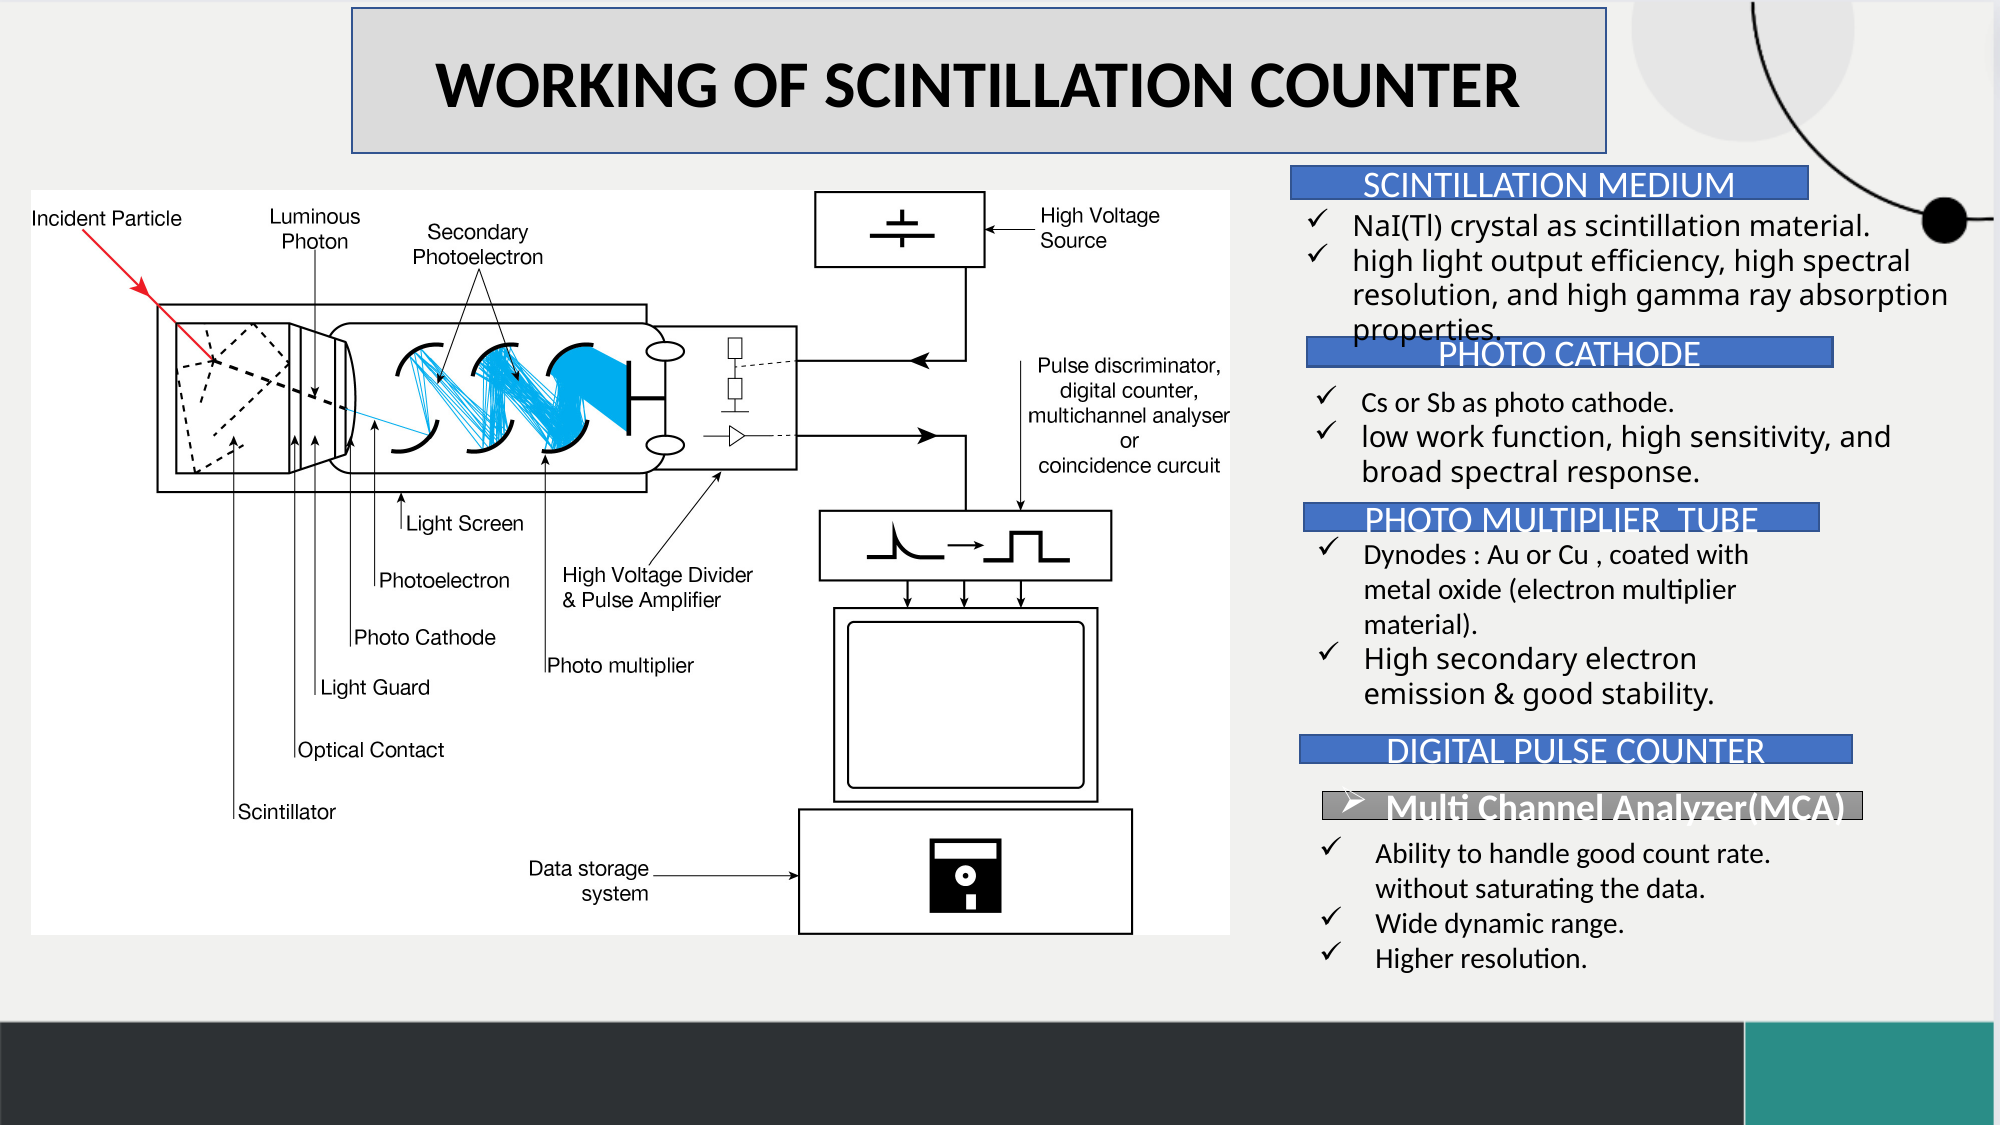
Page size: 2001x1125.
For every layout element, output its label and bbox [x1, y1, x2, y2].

list [0, 0, 2000, 1125]
picture [31, 190, 1230, 935]
